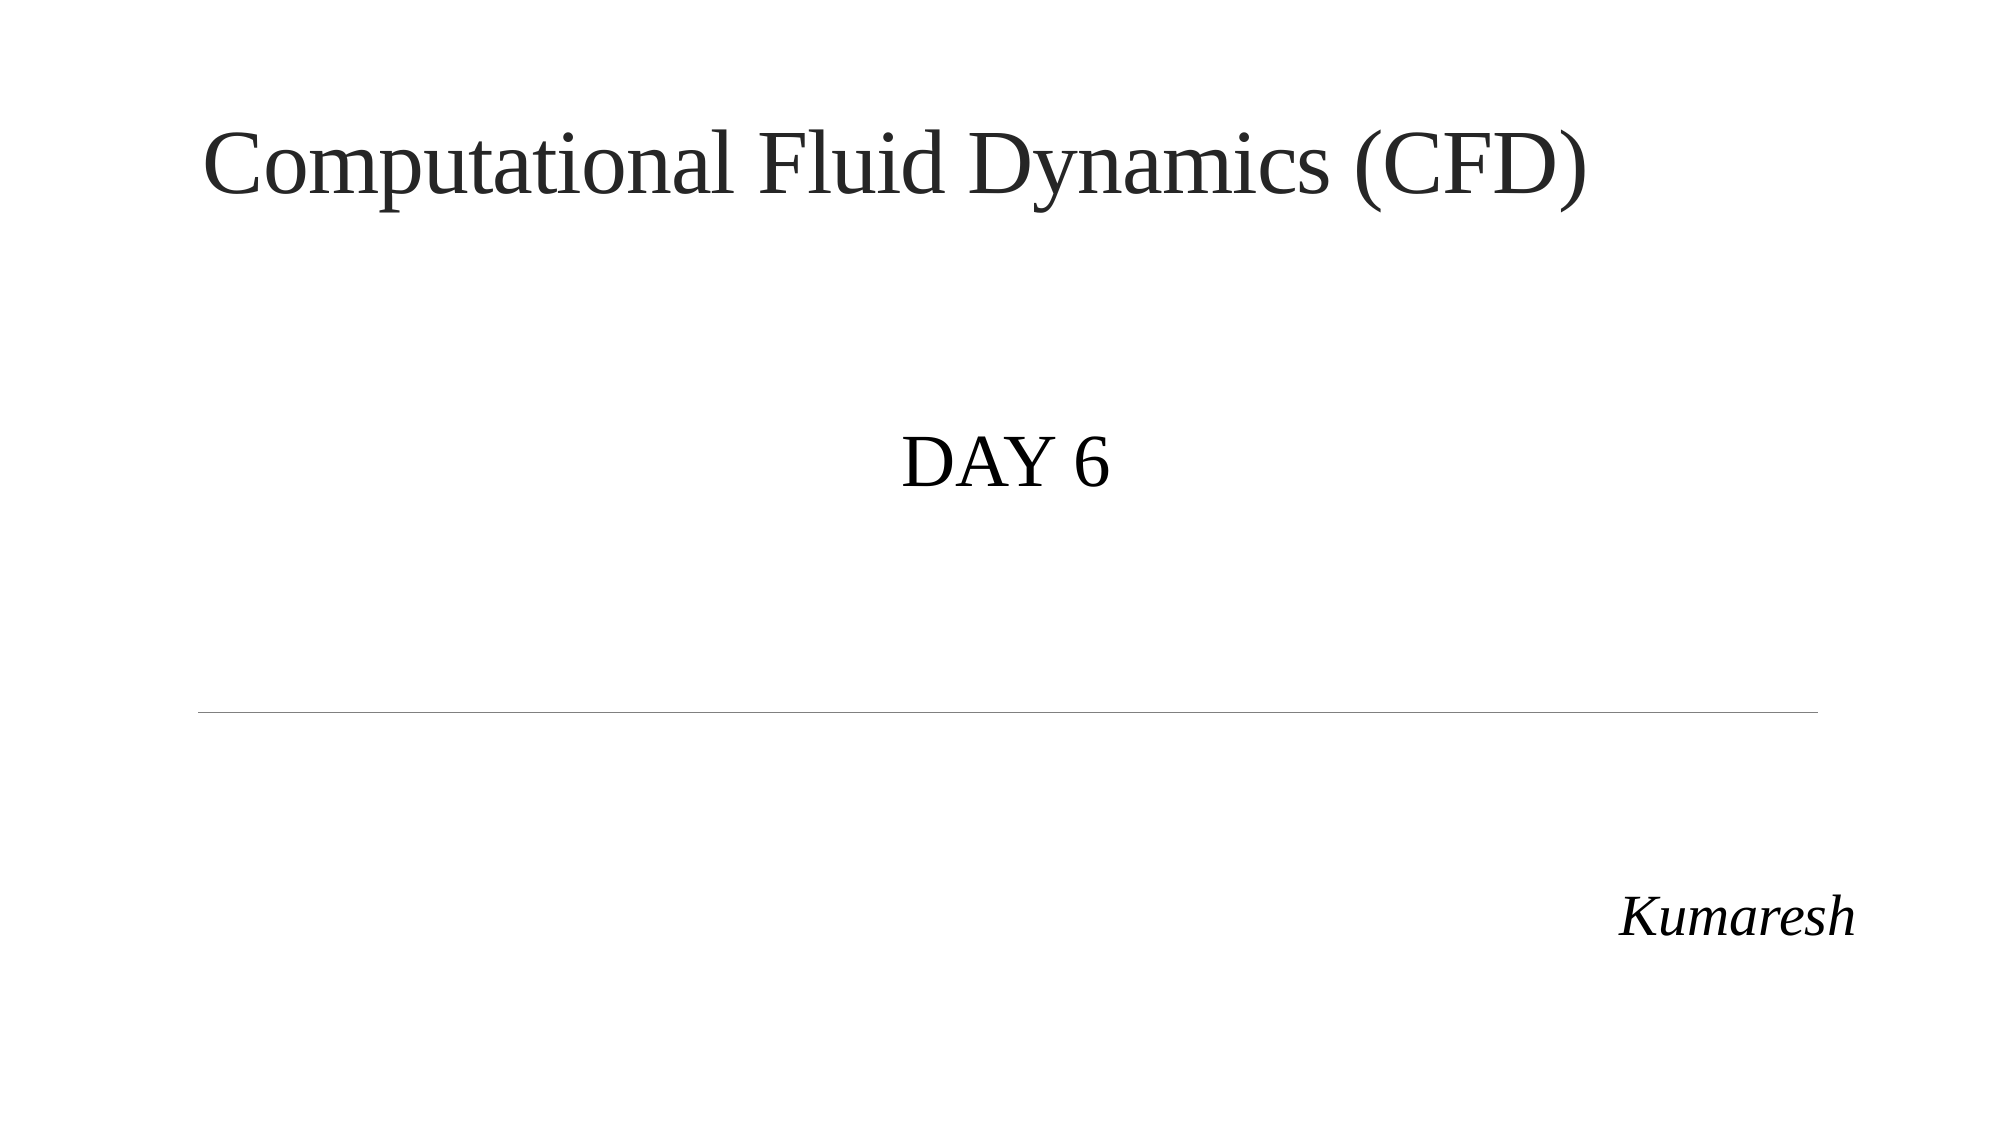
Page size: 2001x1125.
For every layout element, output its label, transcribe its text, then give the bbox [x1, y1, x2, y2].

title Computational Fluid Dynamics (CFD) [187, 89, 1634, 220]
text_box Kumaresh [1482, 877, 1872, 966]
text_box DAY 6 [129, 410, 1884, 511]
